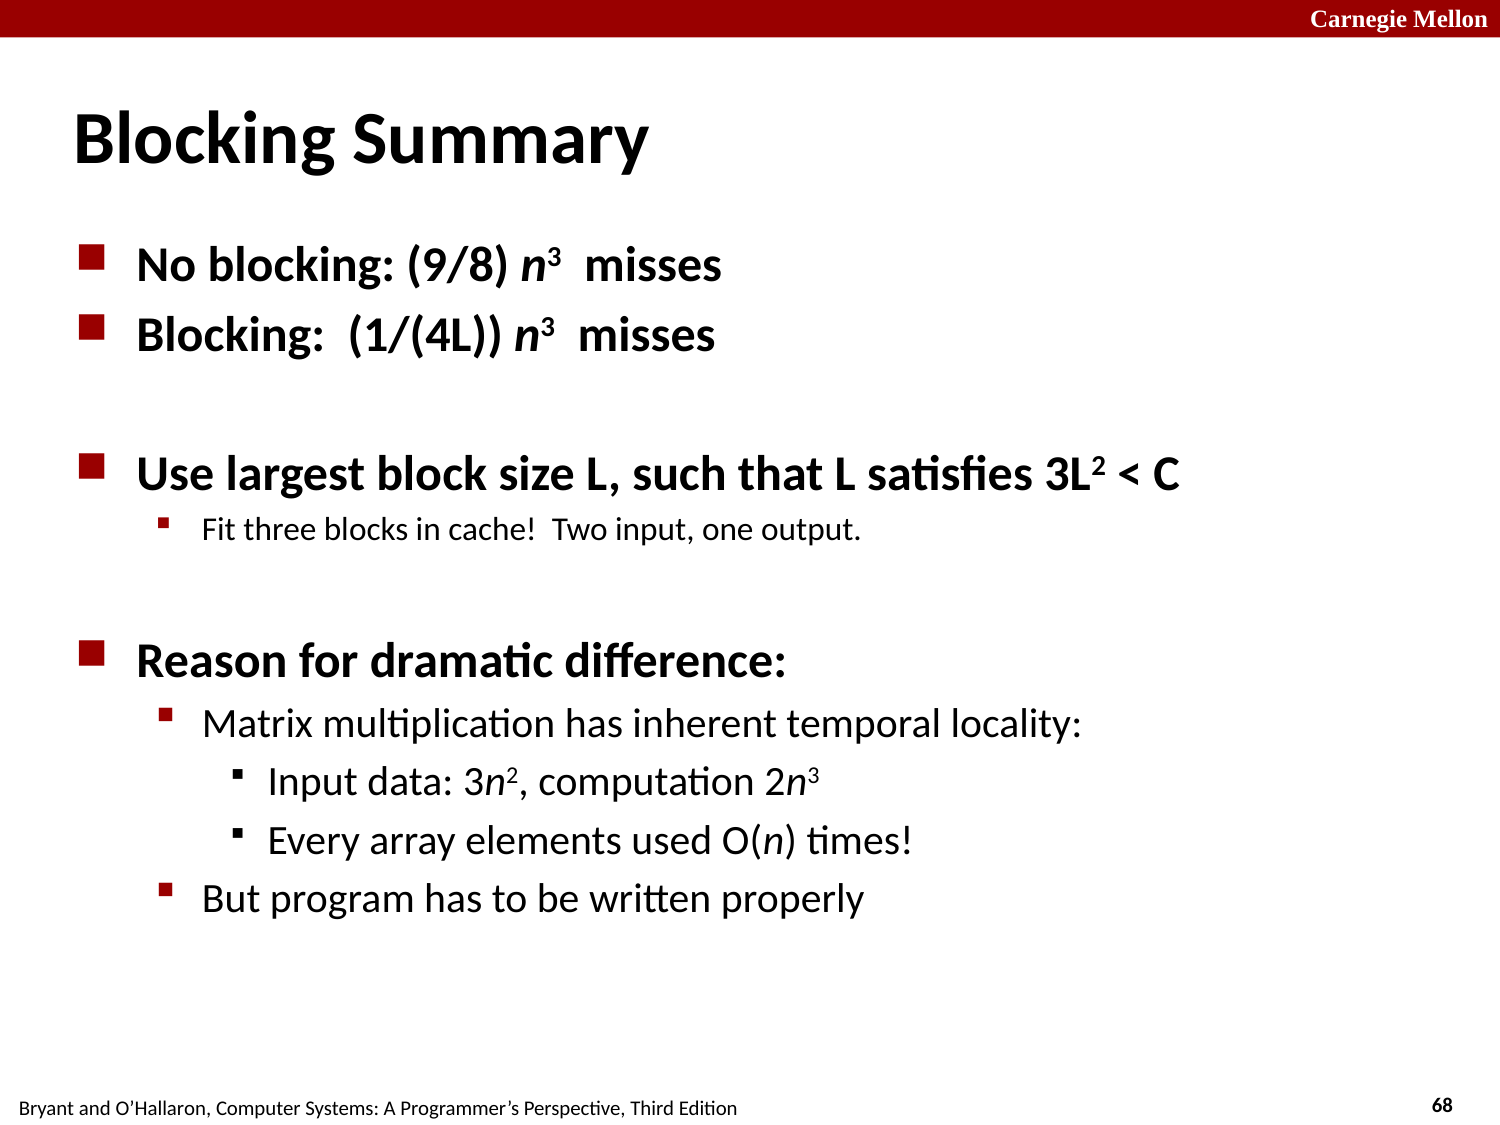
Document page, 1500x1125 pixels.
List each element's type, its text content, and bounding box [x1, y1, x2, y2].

list No blocking: (9/8) n3 misses Blocking: (1/(4L)) n3 misses Use largest block size L, such that L satisfies 3L2 < C Fit three blocks in cache! Two input, one output. Reason for dramatic difference: Matrix multiplication has inherent temporal locality: Input data: 3n2, computation 2n3 Every array elements used O(n) times! But program has to be written properly [64, 223, 1438, 1040]
title Blocking Summary [58, 71, 1305, 197]
